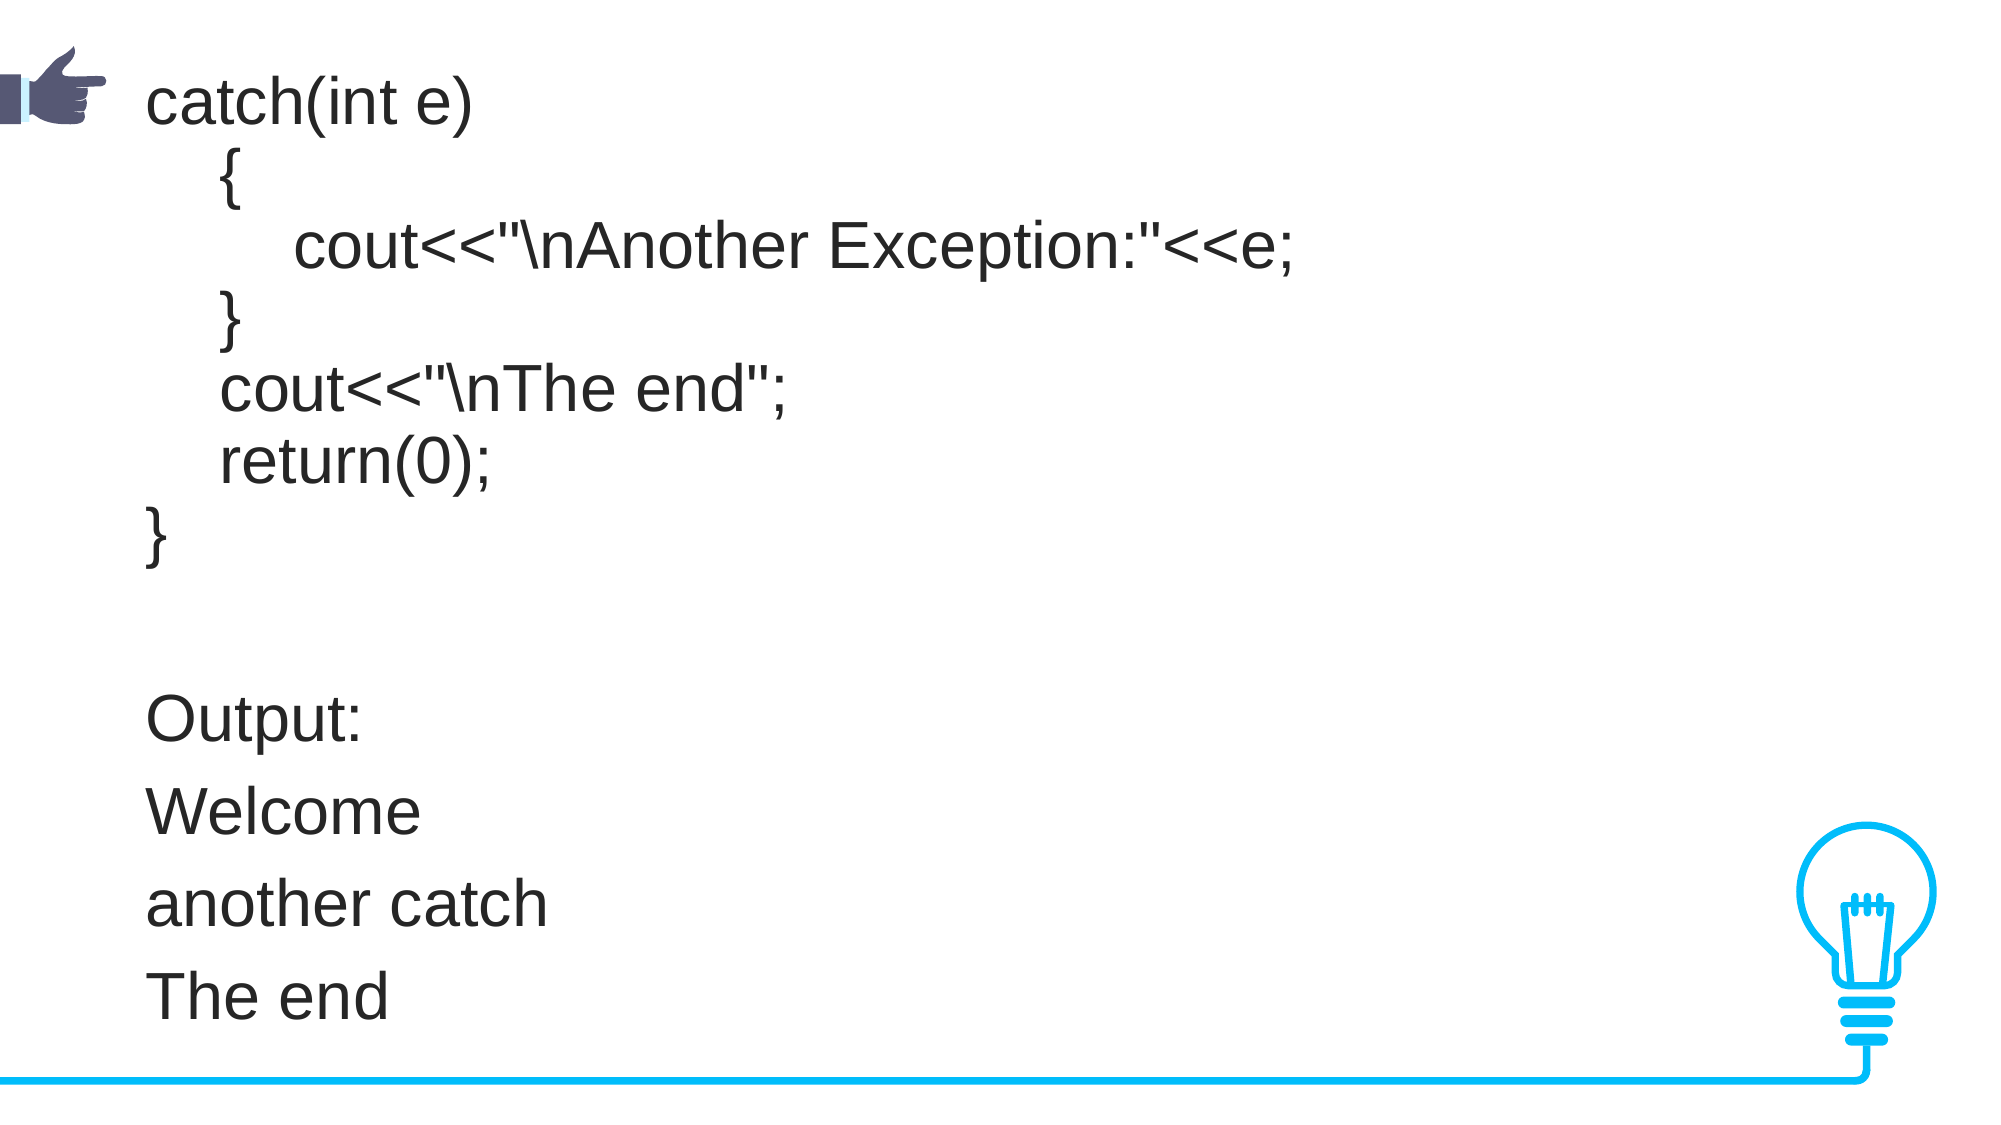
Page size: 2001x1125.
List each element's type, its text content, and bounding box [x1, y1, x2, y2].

list catch(int e) { cout<<"\nAnother Exception:"<<e; } cout<<"\nThe end"; return(0); } Output: Welcome another catch The end [130, 46, 1927, 1055]
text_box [0, 46, 107, 125]
